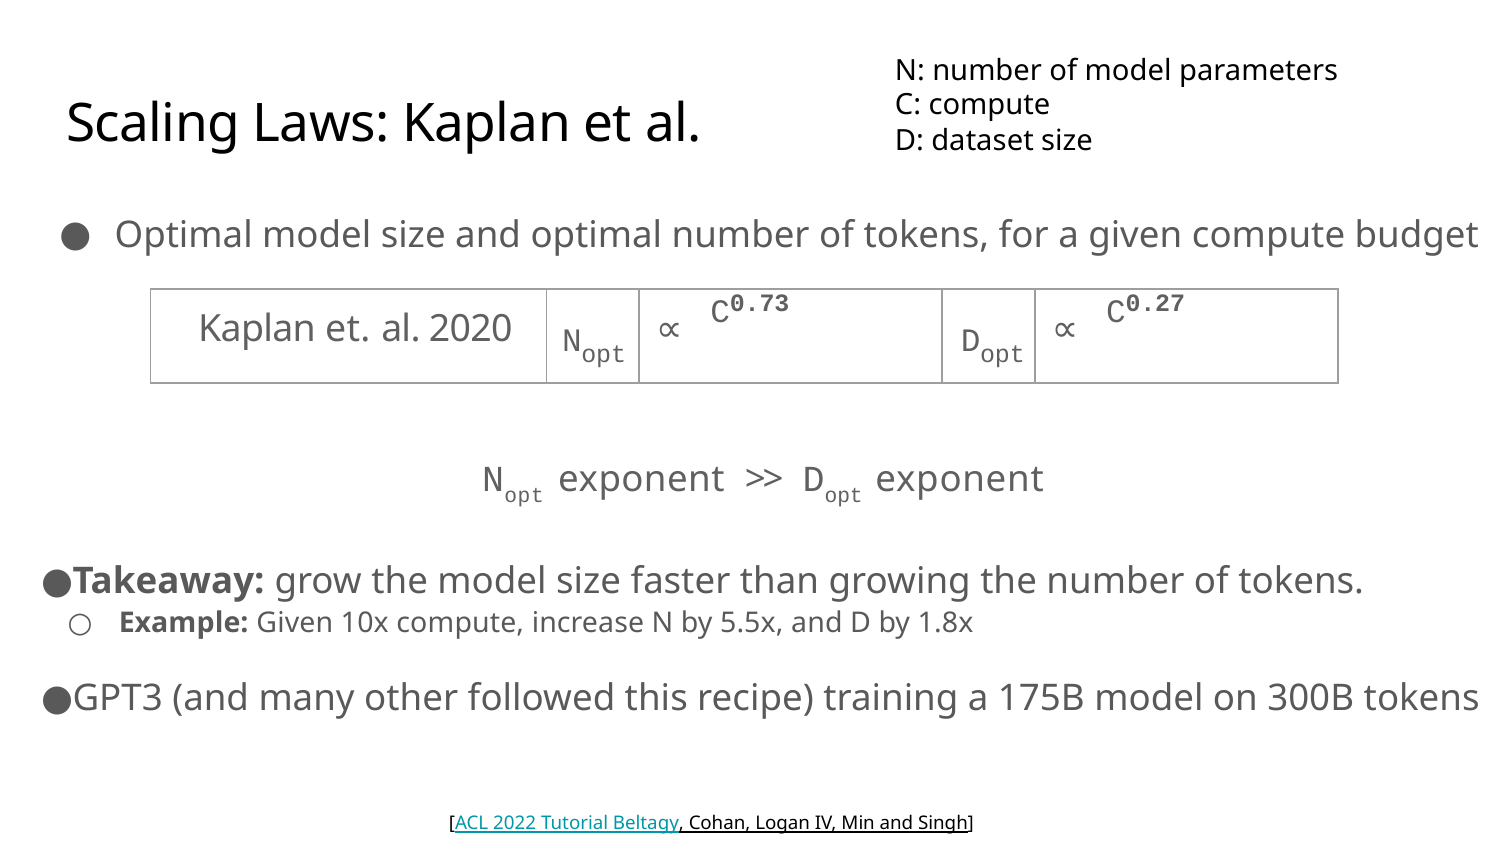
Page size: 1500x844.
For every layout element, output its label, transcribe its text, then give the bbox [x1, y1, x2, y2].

table_header Dopt [943, 290, 1034, 382]
table_header ∝ [640, 290, 699, 382]
table_header C0.73 [699, 290, 941, 382]
table_header Kaplan et. al. 2020 [151, 290, 546, 382]
table_header C0.27 [1095, 290, 1337, 382]
text_box N: number of model parameters C: compute D: dataset size [880, 43, 1394, 164]
table_header ∝ [1036, 290, 1095, 382]
text_box [ACL 2022 Tutorial Beltagy, Cohan, Logan IV, Min and Singh] [424, 798, 999, 844]
title Scaling Laws: Kaplan et al. [51, 72, 1449, 167]
list Optimal model size and optimal number of tokens, for a given compute budget Nopt exponent >> Dopt exponent Takeaway: grow the model size faster than growing the number of tokens. Example: Given 10x compute, increase N by 5.5x, and D by 1.8x GPT3 (and many other followed this recipe) training a 175B model on 300B tokens [26, 189, 1500, 750]
table_header Nopt [547, 290, 638, 382]
